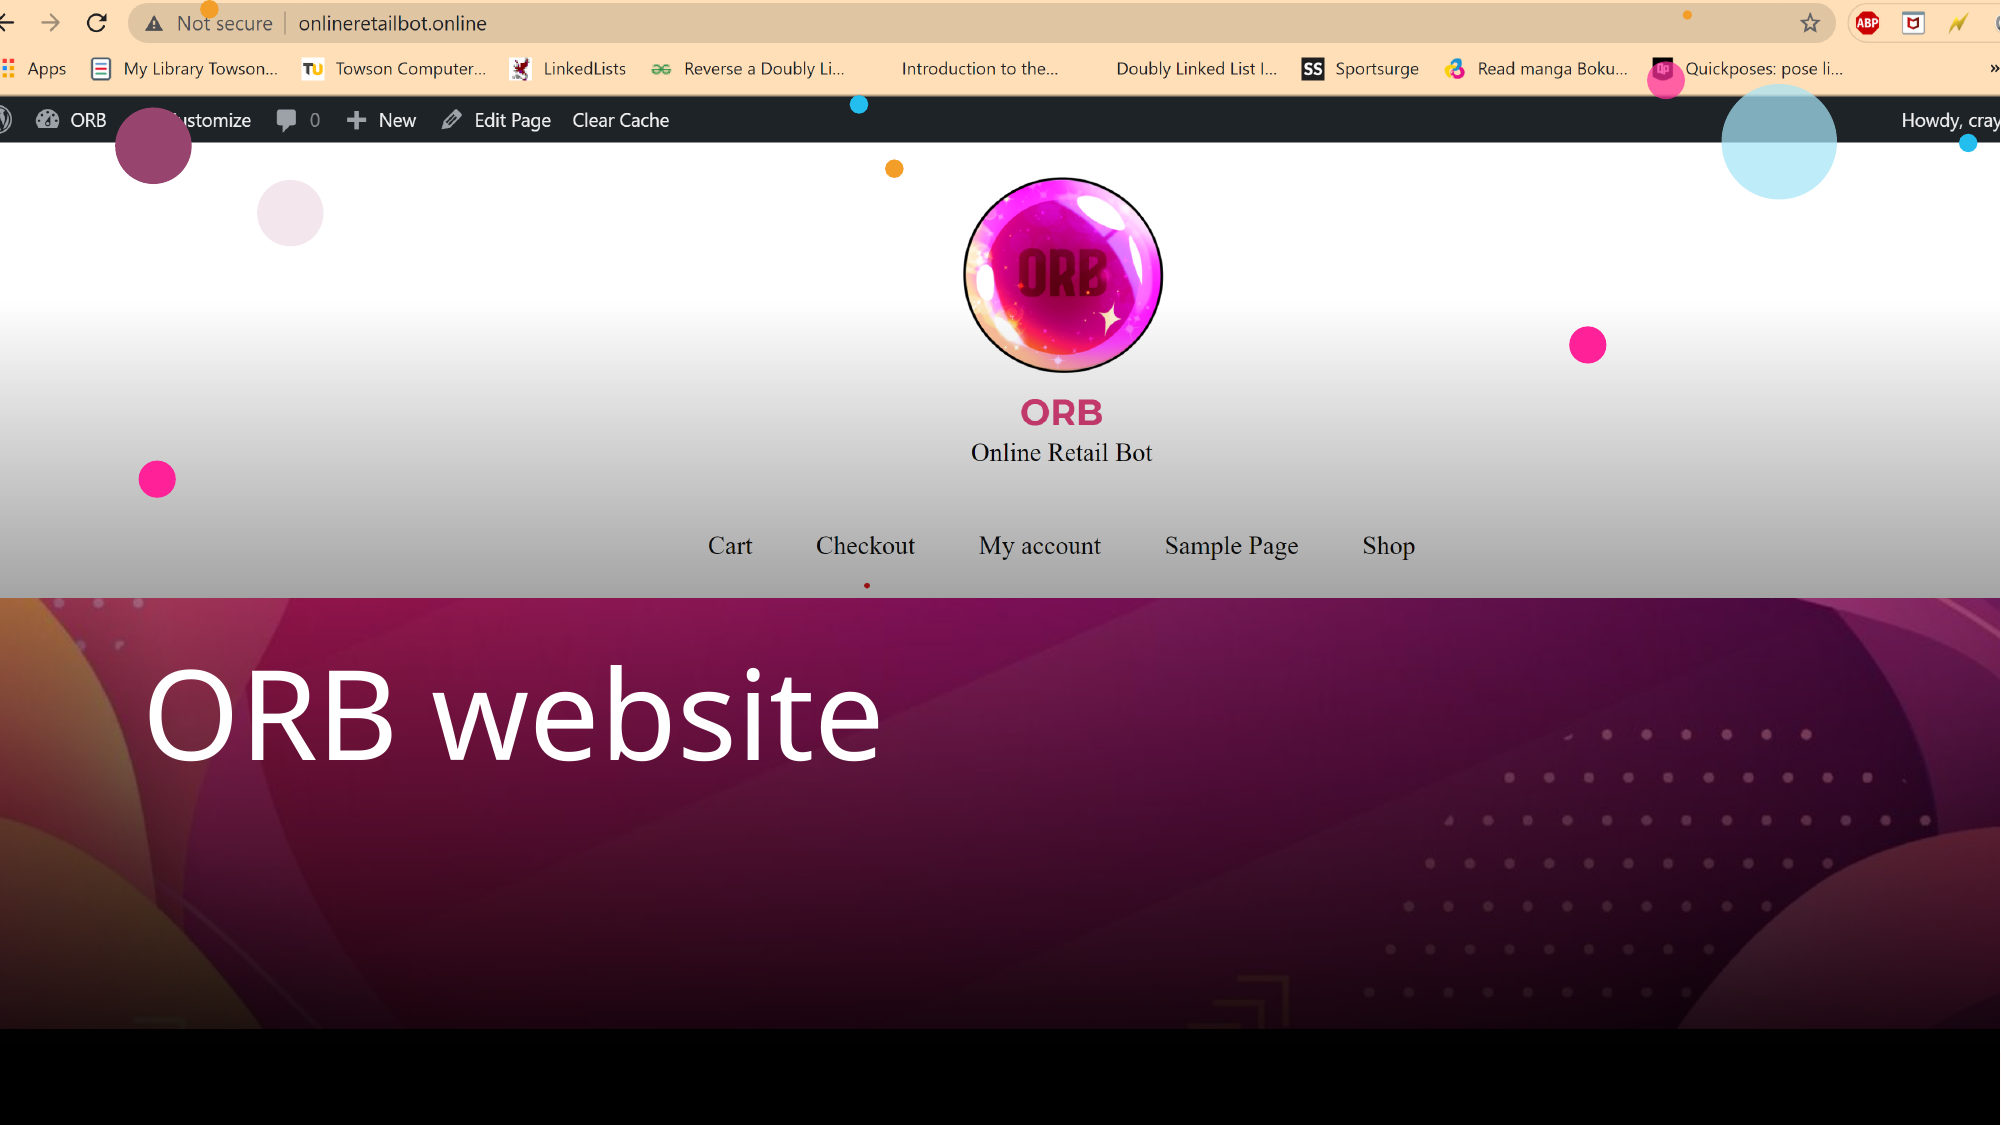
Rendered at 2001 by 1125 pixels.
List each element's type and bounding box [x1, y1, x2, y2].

list [0, 0, 2000, 1125]
